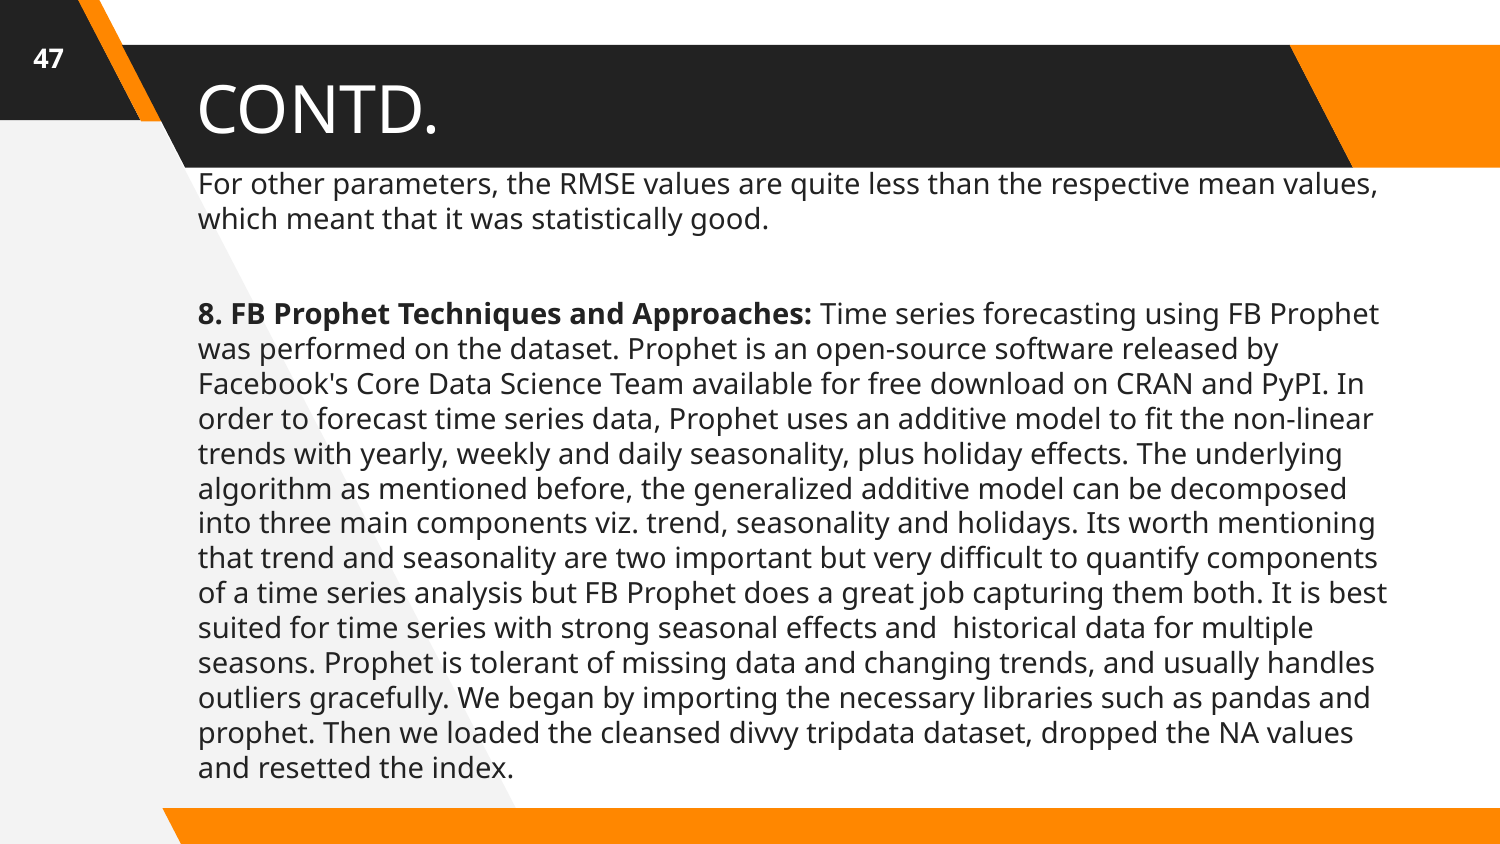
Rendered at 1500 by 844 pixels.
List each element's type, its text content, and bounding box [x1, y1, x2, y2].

list For other parameters, the RMSE values are quite less than the respective mean values, which meant that it was statistically good. 8. FB Prophet Techniques and Approaches: Time series forecasting using FB Prophet was performed on the dataset. Prophet is an open-source software released by Facebook's Core Data Science Team available for free download on CRAN and PyPI. In order to forecast time series data, Prophet uses an additive model to fit the non-linear trends with yearly, weekly and daily seasonality, plus holiday effects. The underlying algorithm as mentioned before, the generalized additive model can be decomposed into three main components viz. trend, seasonality and holidays. Its worth mentioning that trend and seasonality are two important but very difficult to quantify components of a time series analysis but FB Prophet does a great job capturing them both. It is best suited for time series with strong seasonal effects and historical data for multiple seasons. Prophet is tolerant of missing data and changing trends, and usually handles outliers gracefully. We began by importing the necessary libraries such as pandas and prophet. Then we loaded the cleansed divvy tripdata dataset, dropped the NA values and resetted the index. [183, 150, 1414, 788]
title CONTD. [181, 45, 1285, 169]
slide_number 47 [0, 0, 98, 121]
